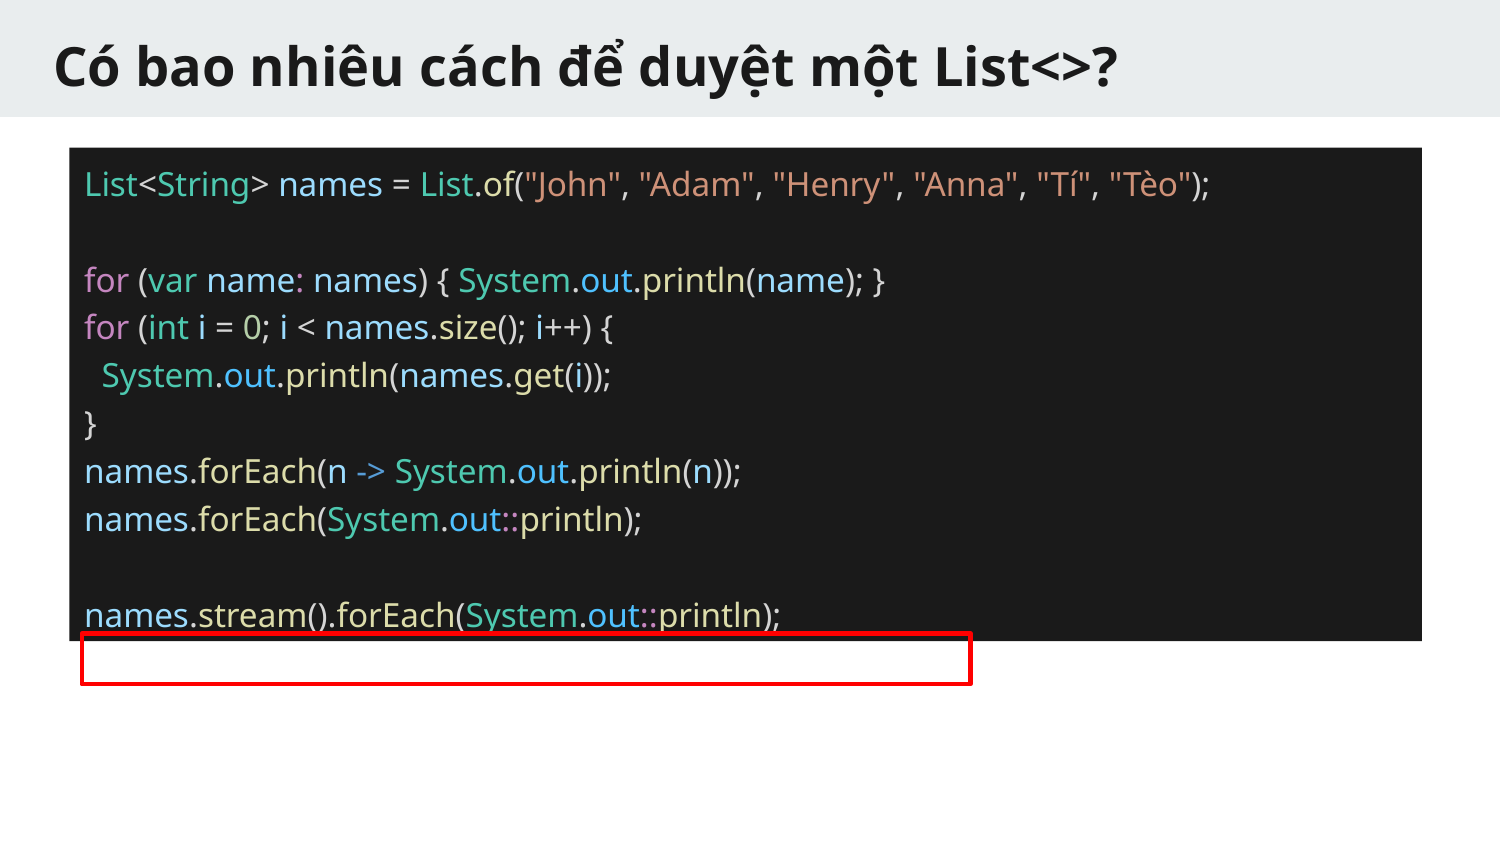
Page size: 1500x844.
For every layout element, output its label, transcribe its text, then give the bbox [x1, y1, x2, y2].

title Có bao nhiêu cách để duyệt một List<>? [38, 17, 1467, 106]
text_box [80, 631, 973, 686]
text_box List<String> names = List.of("John", "Adam", "Henry", "Anna", "Tí", "Tèo"); for (var name: names) { System.out.println(name); } for (int i = 0; i < names.size(); i++) { System.out.println(names.get(i)); } names.forEach(n -> System.out.println(n)); names.forEach(System.out::println); names.stream().forEach(System.out::println); [69, 147, 1422, 642]
